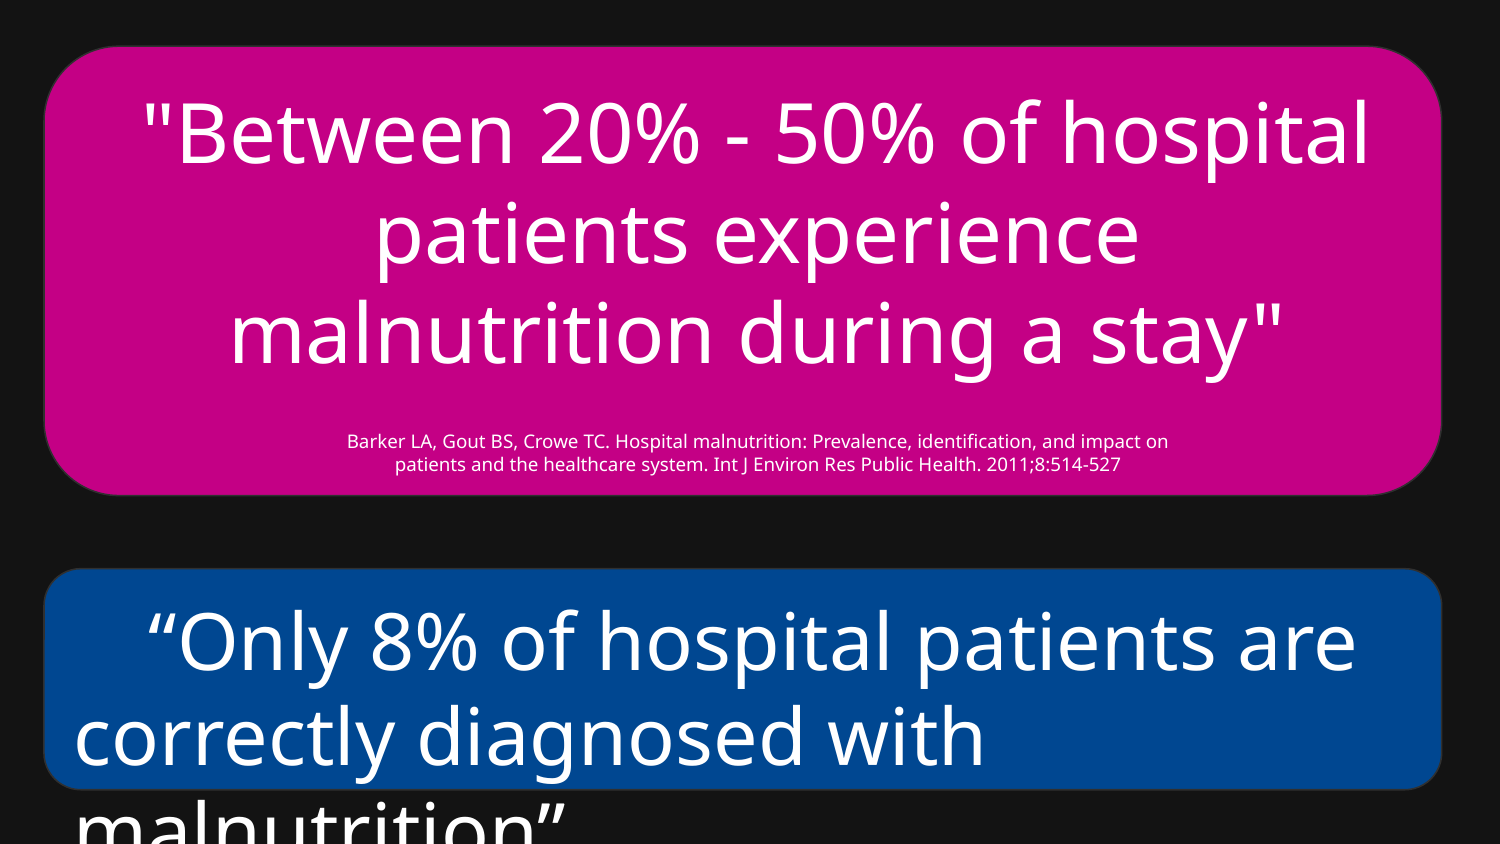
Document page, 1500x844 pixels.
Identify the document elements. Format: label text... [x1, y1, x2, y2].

title Barker LA, Gout BS, Crowe TC. Hospital malnutrition: Prevalence, identification, and impact on patients and the healthcare system. Int J Environ Res Public Health. 2011;8:514-527 [325, 314, 1190, 504]
title "Between 20% - 50% of hospital patients experience malnutrition during a stay" [109, 65, 1406, 410]
title “Only 8% of hospital patients are correctly diagnosed with malnutrition” [58, 576, 1457, 706]
text_box [43, 46, 1442, 496]
text_box [43, 568, 1442, 790]
